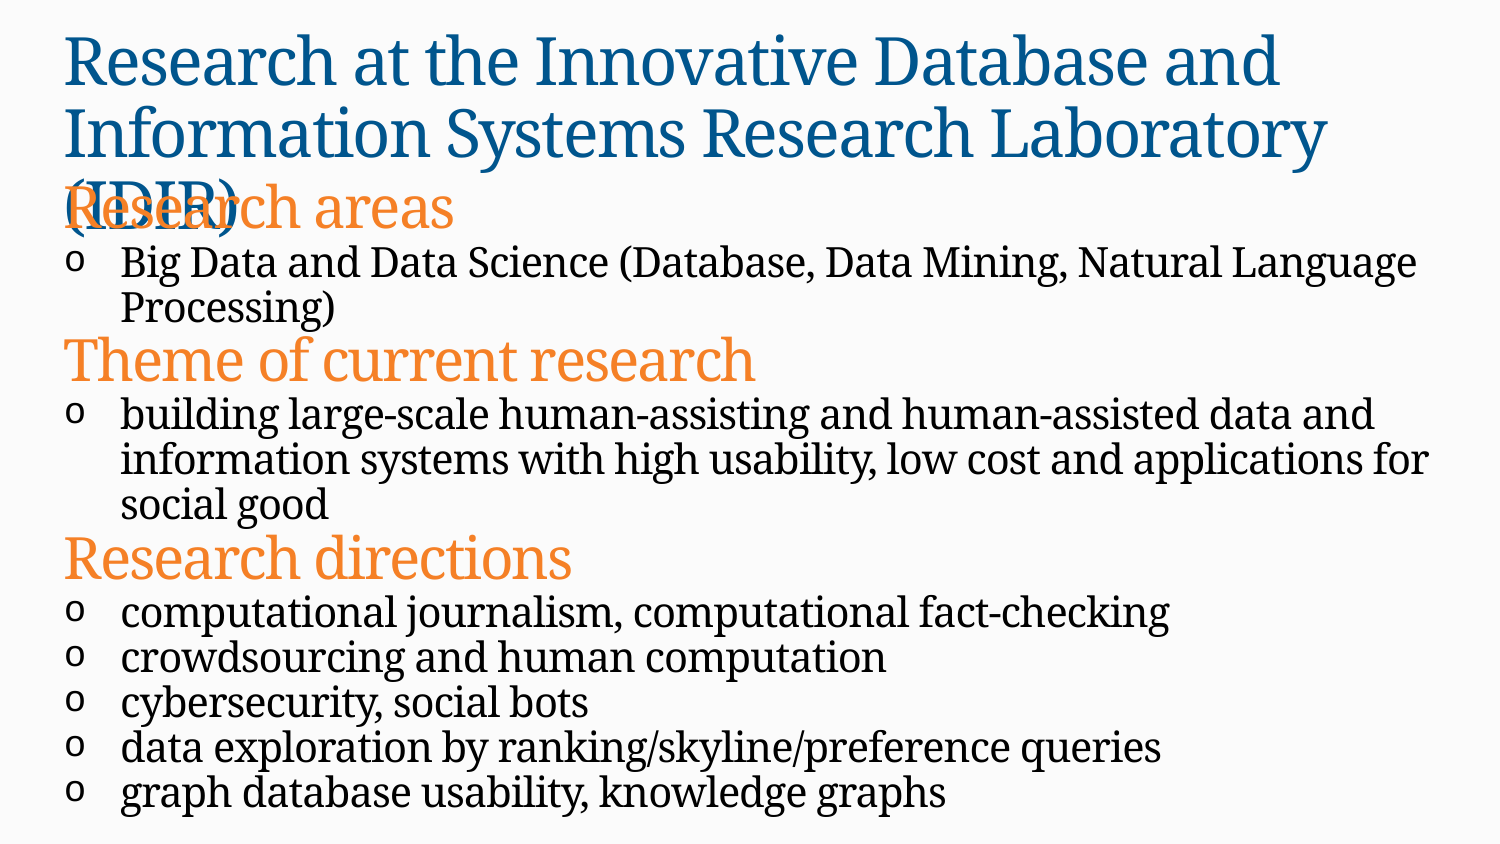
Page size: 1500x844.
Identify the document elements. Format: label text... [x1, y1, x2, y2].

title Research at the Innovative Database and Information Systems Research Laboratory (IDIR) [63, 28, 1436, 174]
list Research areas Big Data and Data Science (Database, Data Mining, Natural Language Processing) Theme of current research building large-scale human-assisting and human-assisted data and information systems with high usability, low cost and applications for social good Research directions computational journalism, computational fact-checking crowdsourcing and human computation cybersecurity, social bots data exploration by ranking/skyline/preference queries graph database usability, knowledge graphs [63, 178, 1436, 733]
